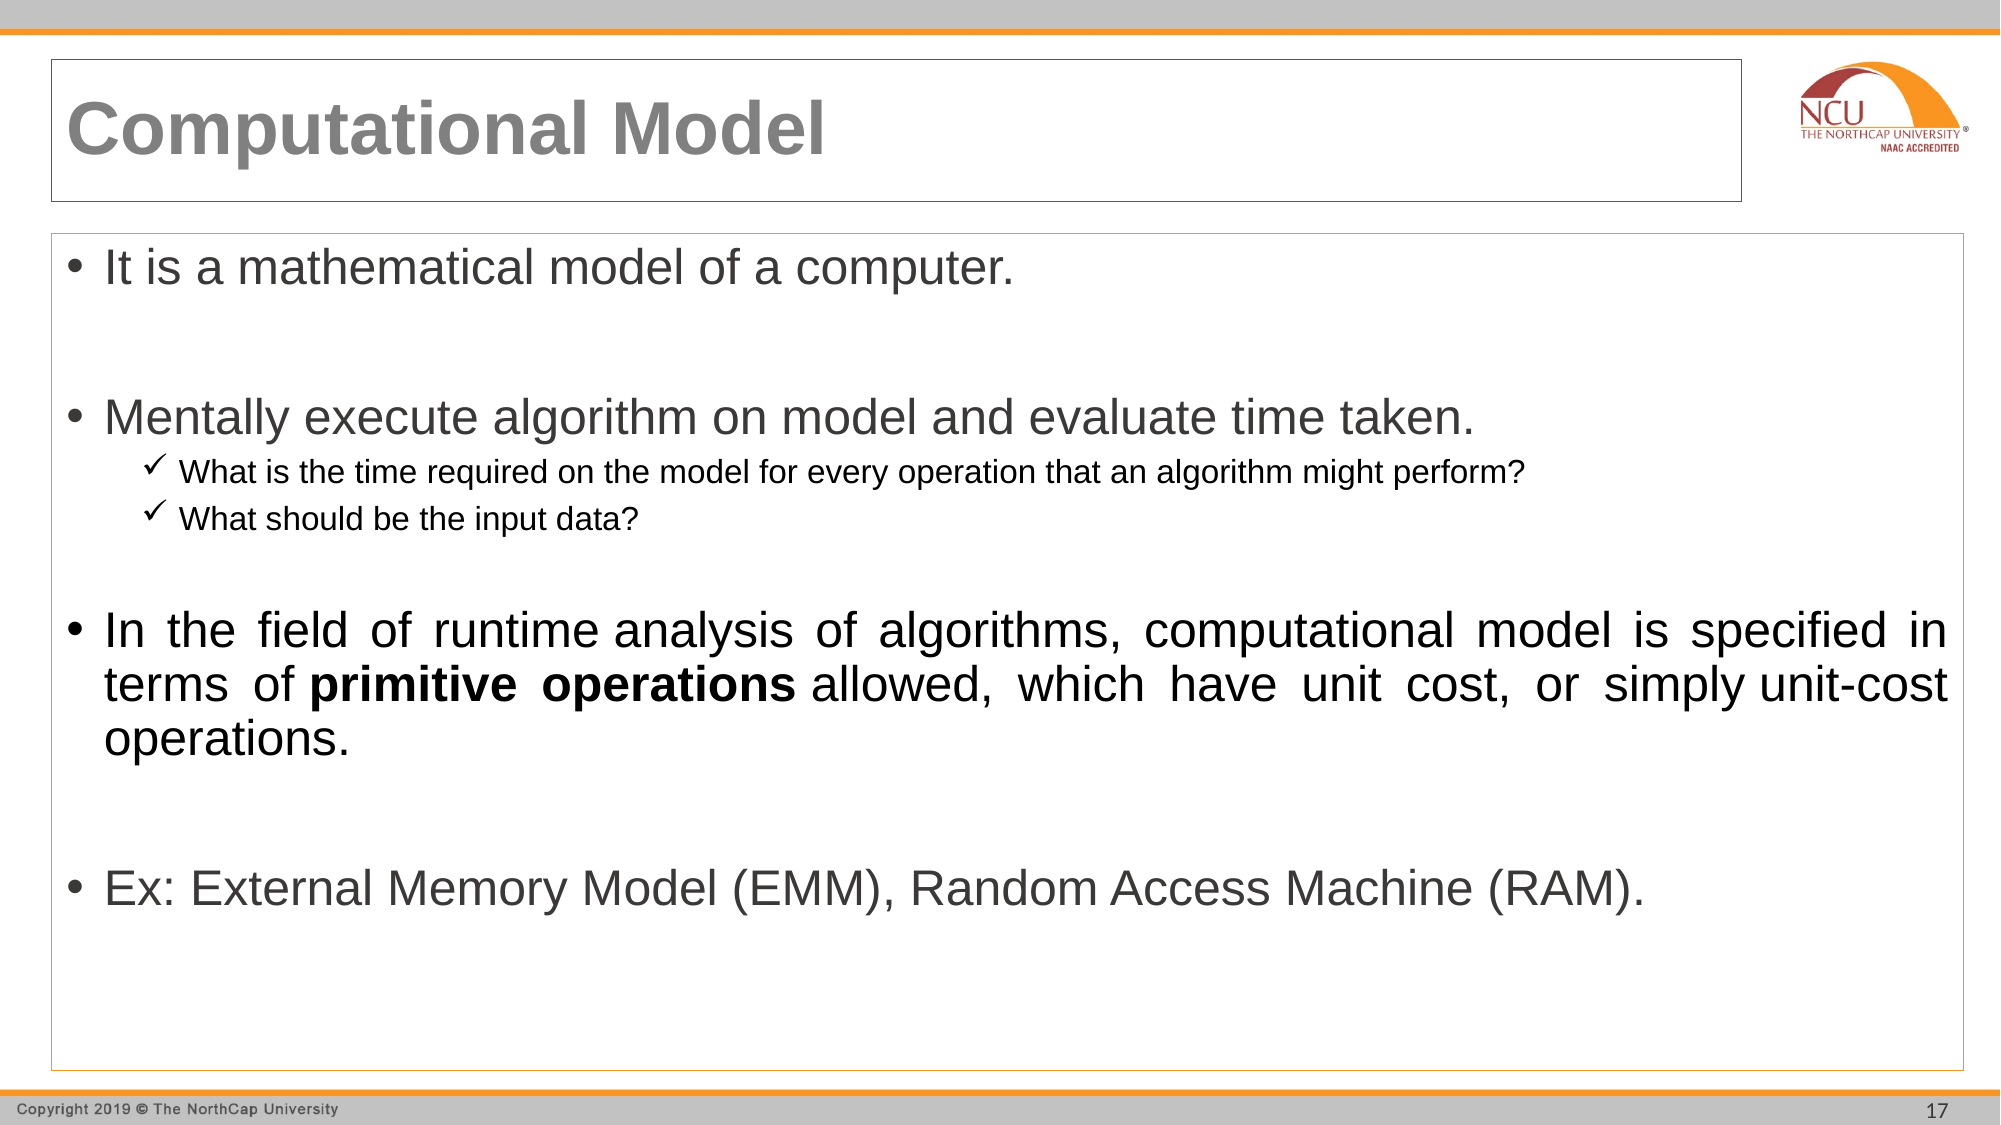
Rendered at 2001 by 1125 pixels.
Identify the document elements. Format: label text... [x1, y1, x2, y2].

picture [0, 0, 2000, 1125]
slide_number 17 [1791, 1094, 1964, 1125]
title Computational Model [51, 59, 1742, 202]
list It is a mathematical model of a computer. Mentally execute algorithm on model and evaluate time taken. What is the time required on the model for every operation that an algorithm might perform? What should be the input data? In the field of runtime analysis of algorithms, computational model is specified in terms of primitive operations allowed, which have unit cost, or simply unit-cost operations. Ex: External Memory Model (EMM), Random Access Machine (RAM). [51, 233, 1964, 1071]
